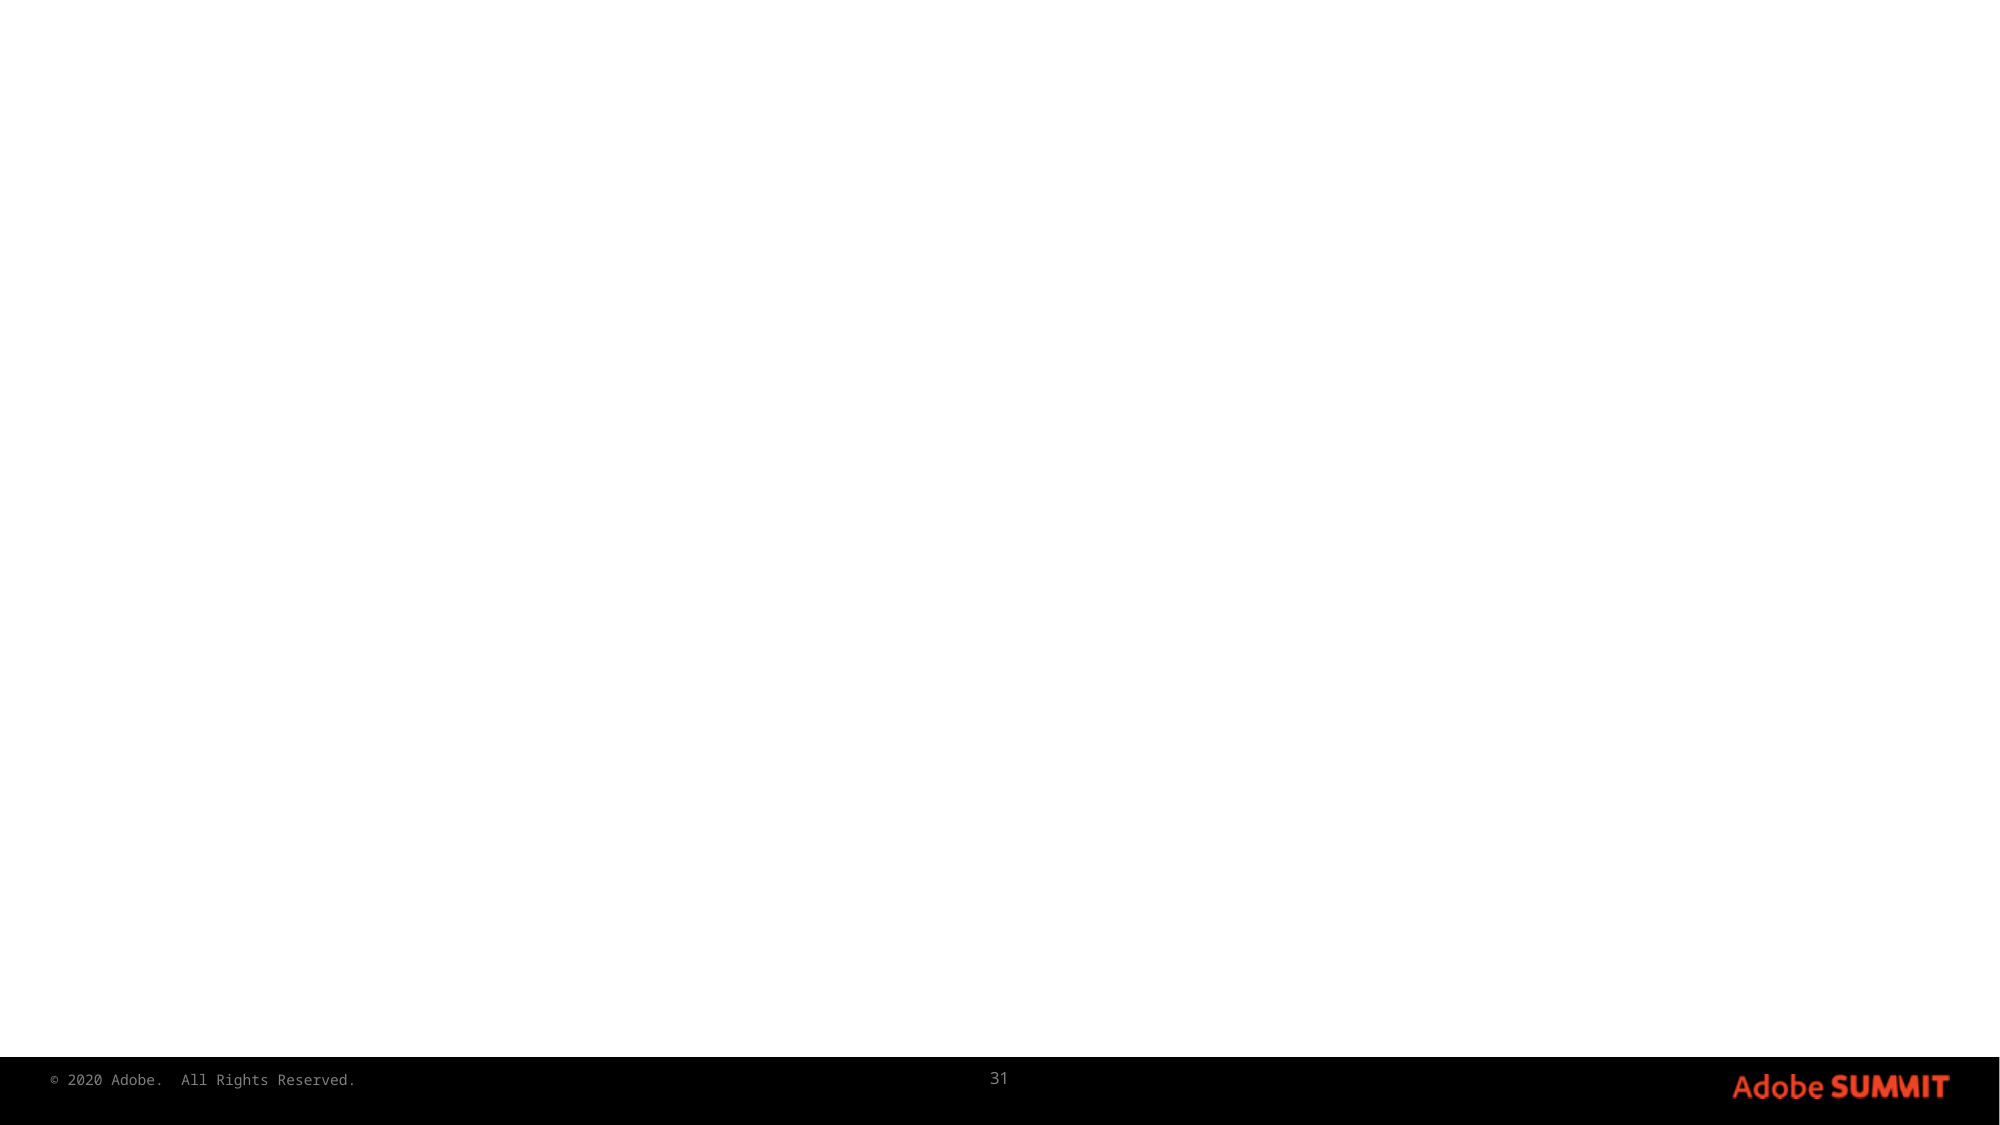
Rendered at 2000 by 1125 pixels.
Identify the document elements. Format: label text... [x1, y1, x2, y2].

slide_number 31 [916, 1070, 1083, 1089]
picture [1732, 1074, 1950, 1099]
